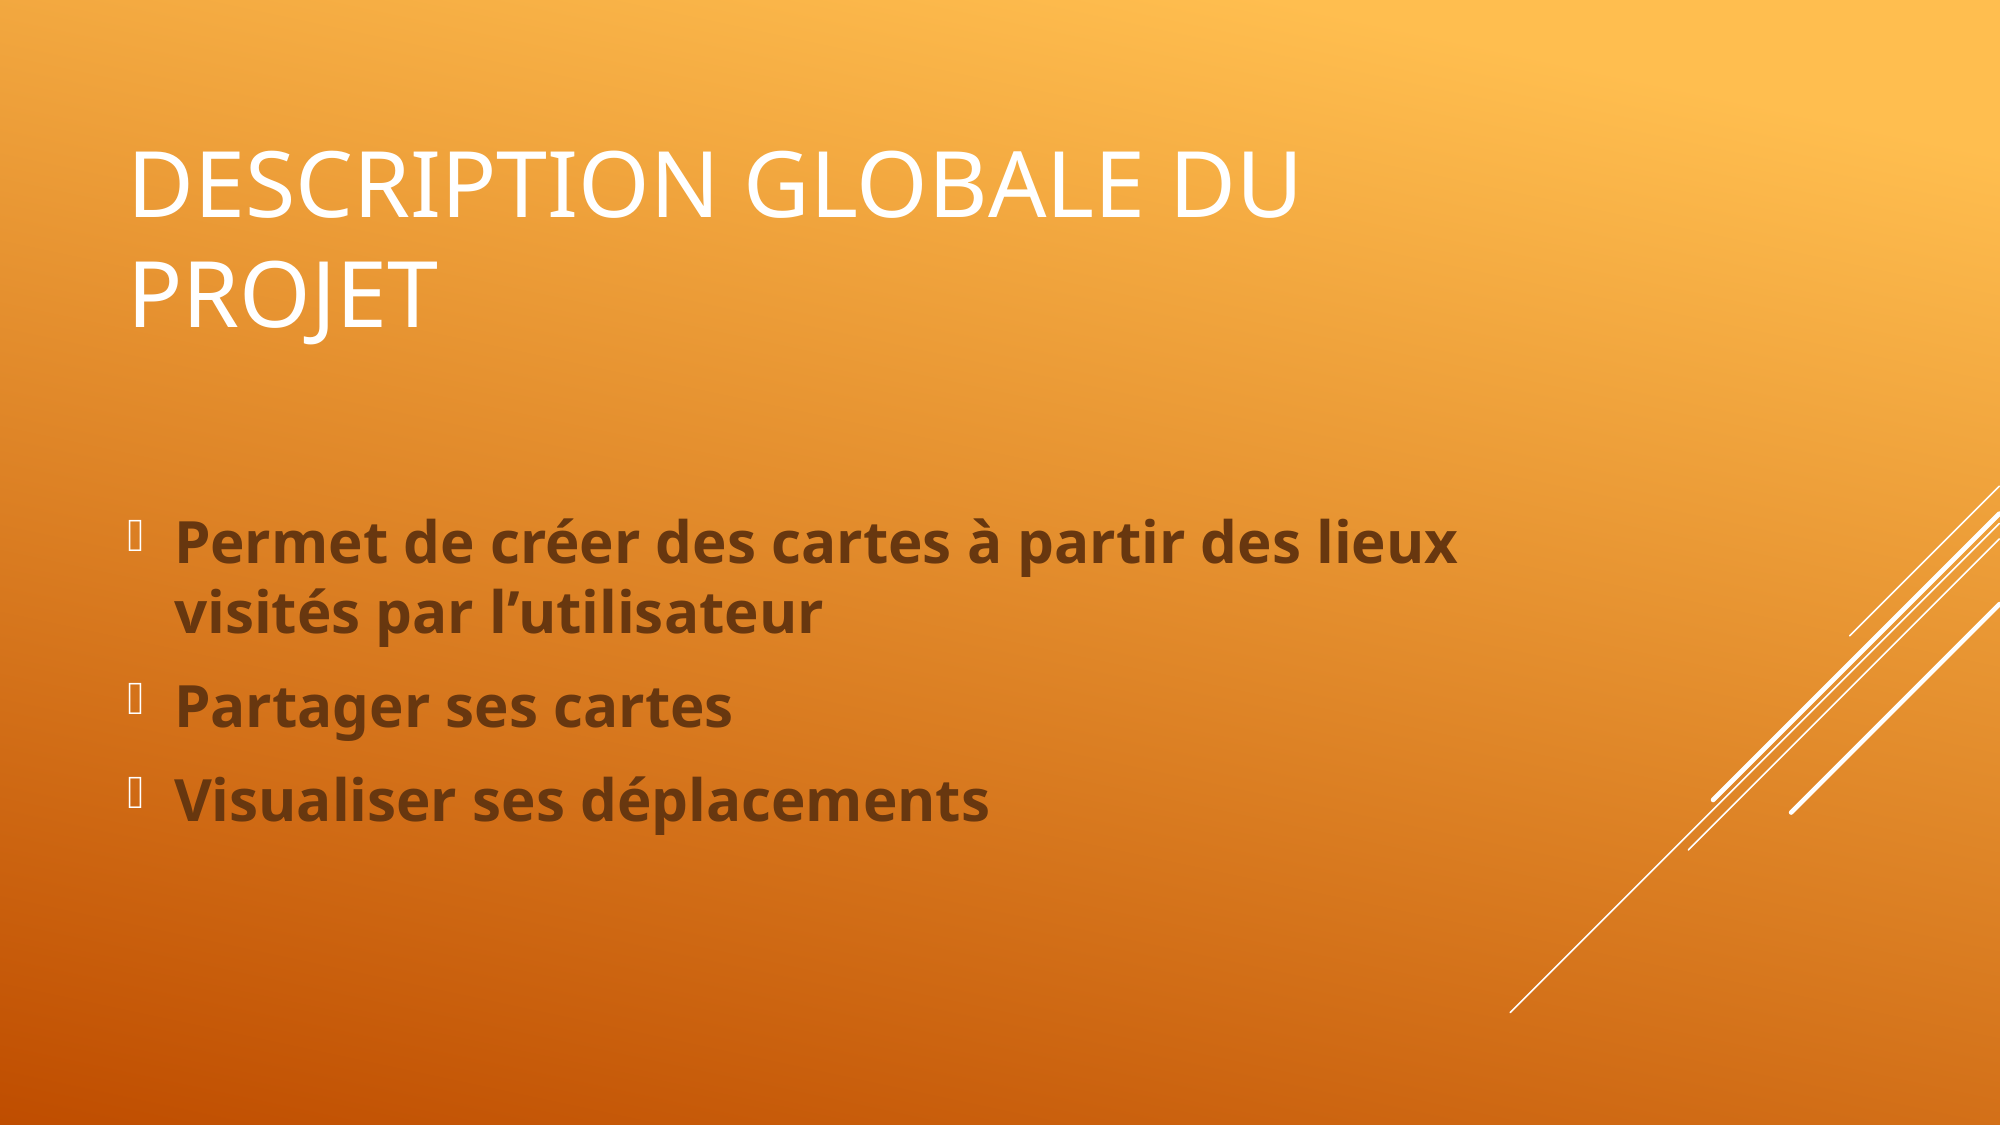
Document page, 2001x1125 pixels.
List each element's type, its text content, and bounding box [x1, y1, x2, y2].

text_box Permet de créer des cartes à partir des lieux visités par l’utilisateur Partager ses cartes Visualiser ses déplacements [112, 419, 1513, 1013]
title Description globale du projet [112, 112, 1513, 360]
